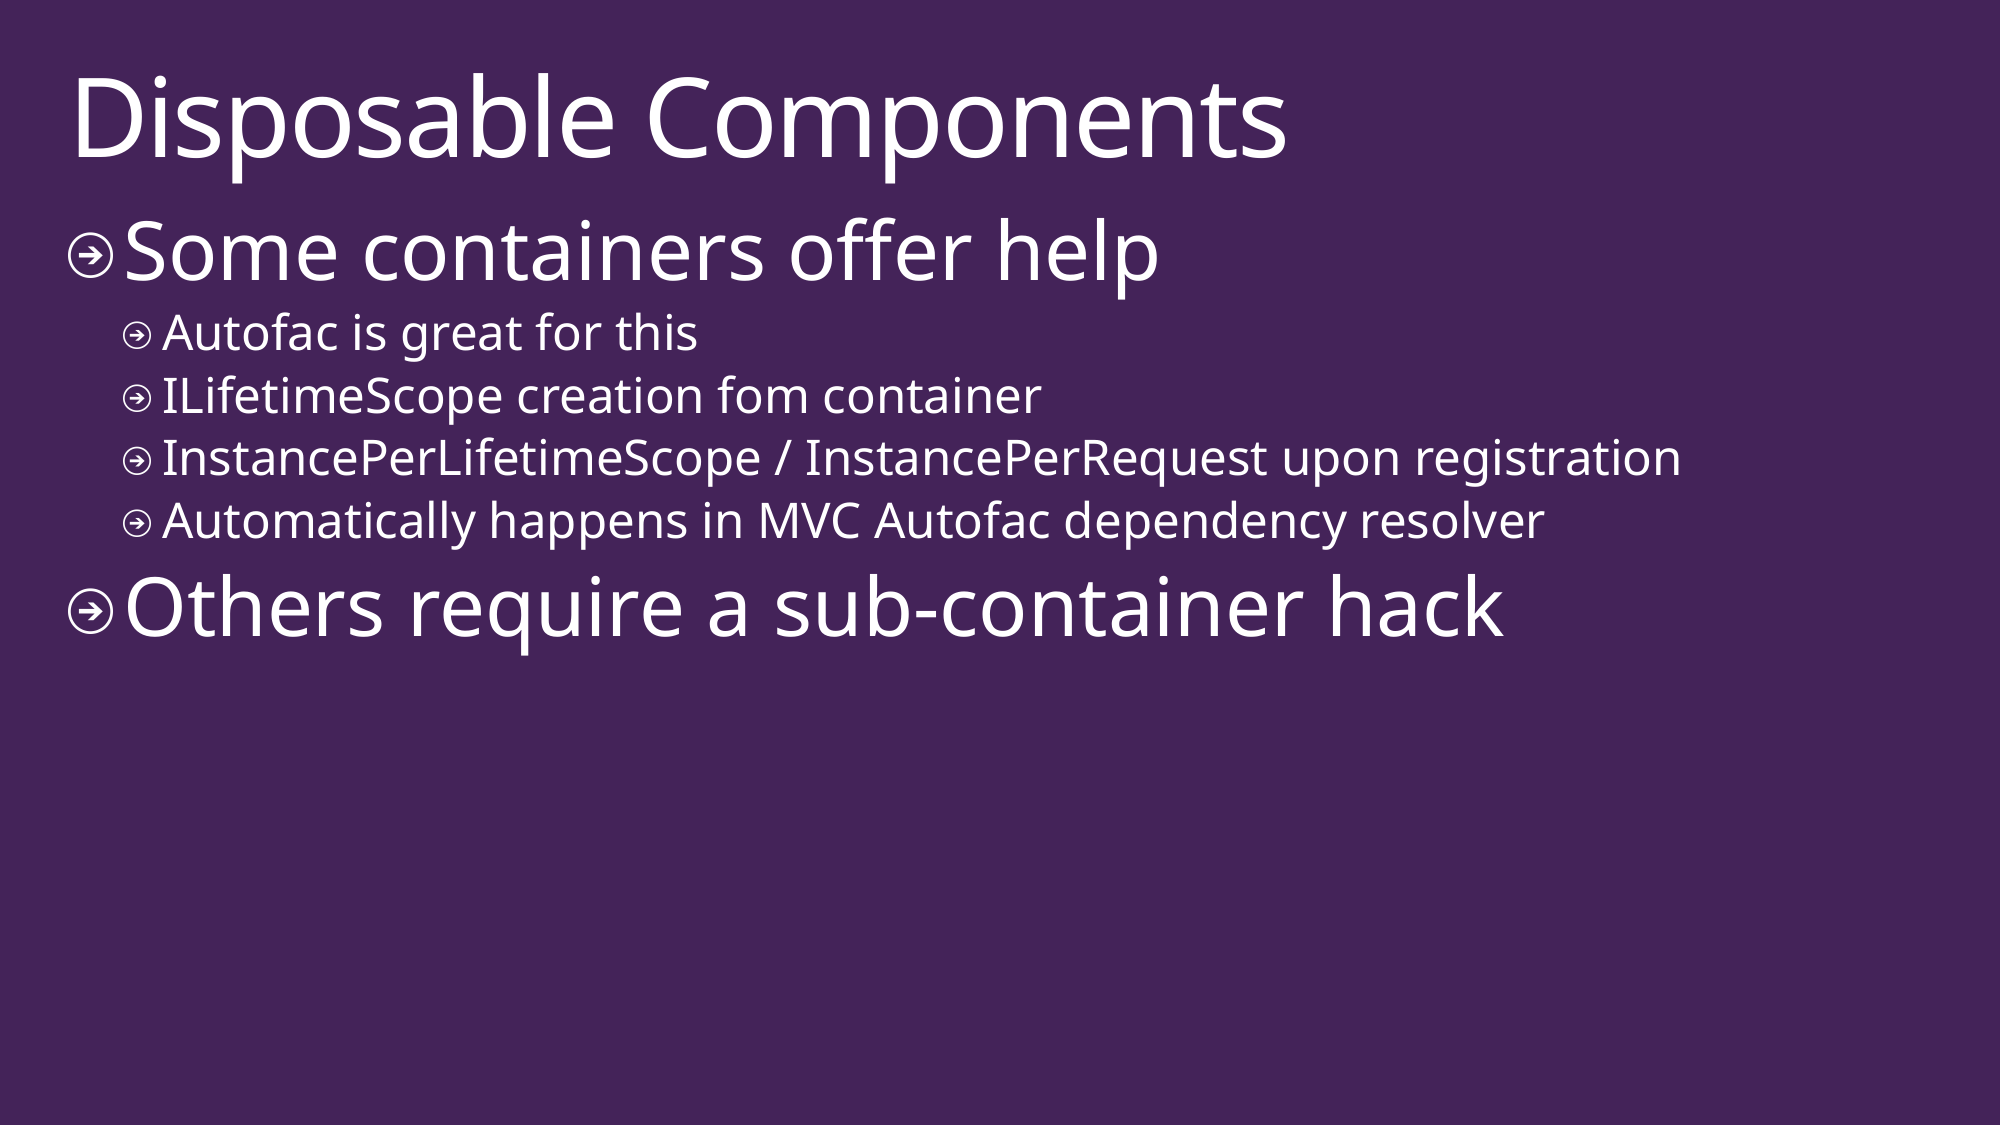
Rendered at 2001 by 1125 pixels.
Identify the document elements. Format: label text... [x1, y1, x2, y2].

picture [123, 502, 158, 537]
picture [68, 576, 126, 634]
picture [123, 439, 158, 475]
list Some containers offer help Autofac is great for this ILifetimeScope creation fom container InstancePerLifetimeScope / InstancePerRequest upon registration Automatically happens in MVC Autofac dependency resolver Others require a sub-container hack [44, 196, 1956, 685]
title Disposable Components [44, 47, 1957, 196]
picture [123, 377, 158, 412]
picture [123, 314, 158, 349]
picture [68, 220, 126, 278]
